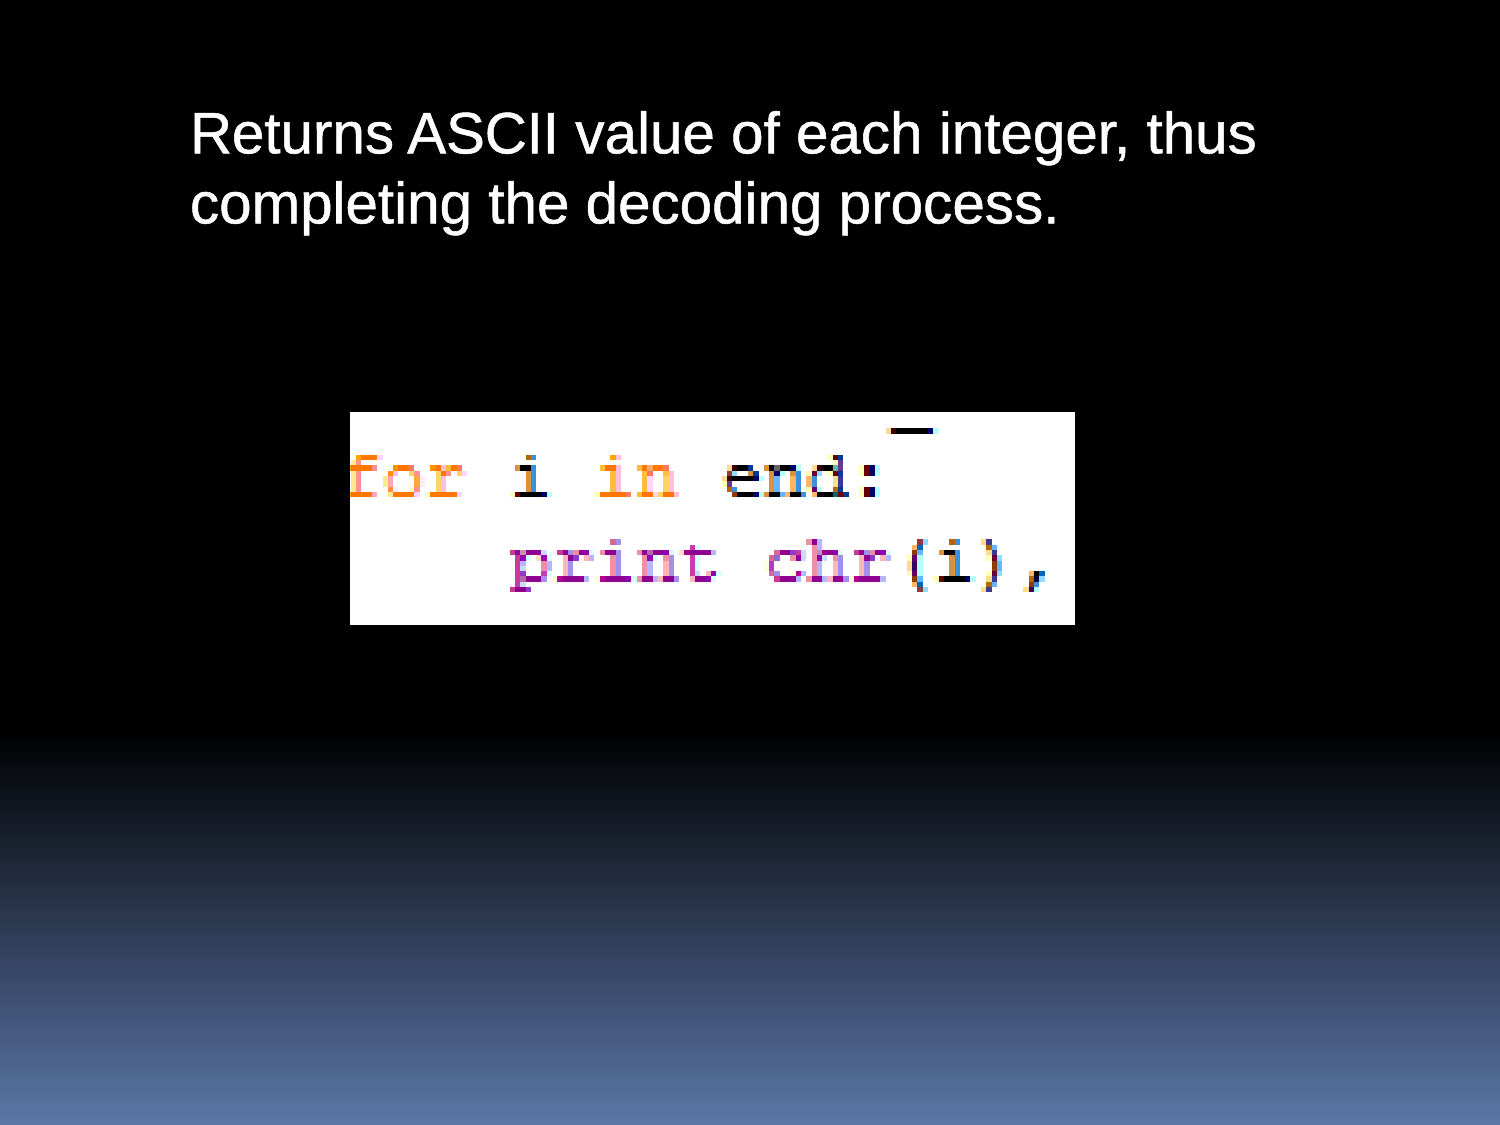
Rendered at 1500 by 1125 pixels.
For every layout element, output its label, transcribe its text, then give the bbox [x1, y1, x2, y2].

picture [349, 411, 1076, 626]
text_box Returns ASCII value of each integer, thus completing the decoding process. [174, 87, 1425, 243]
